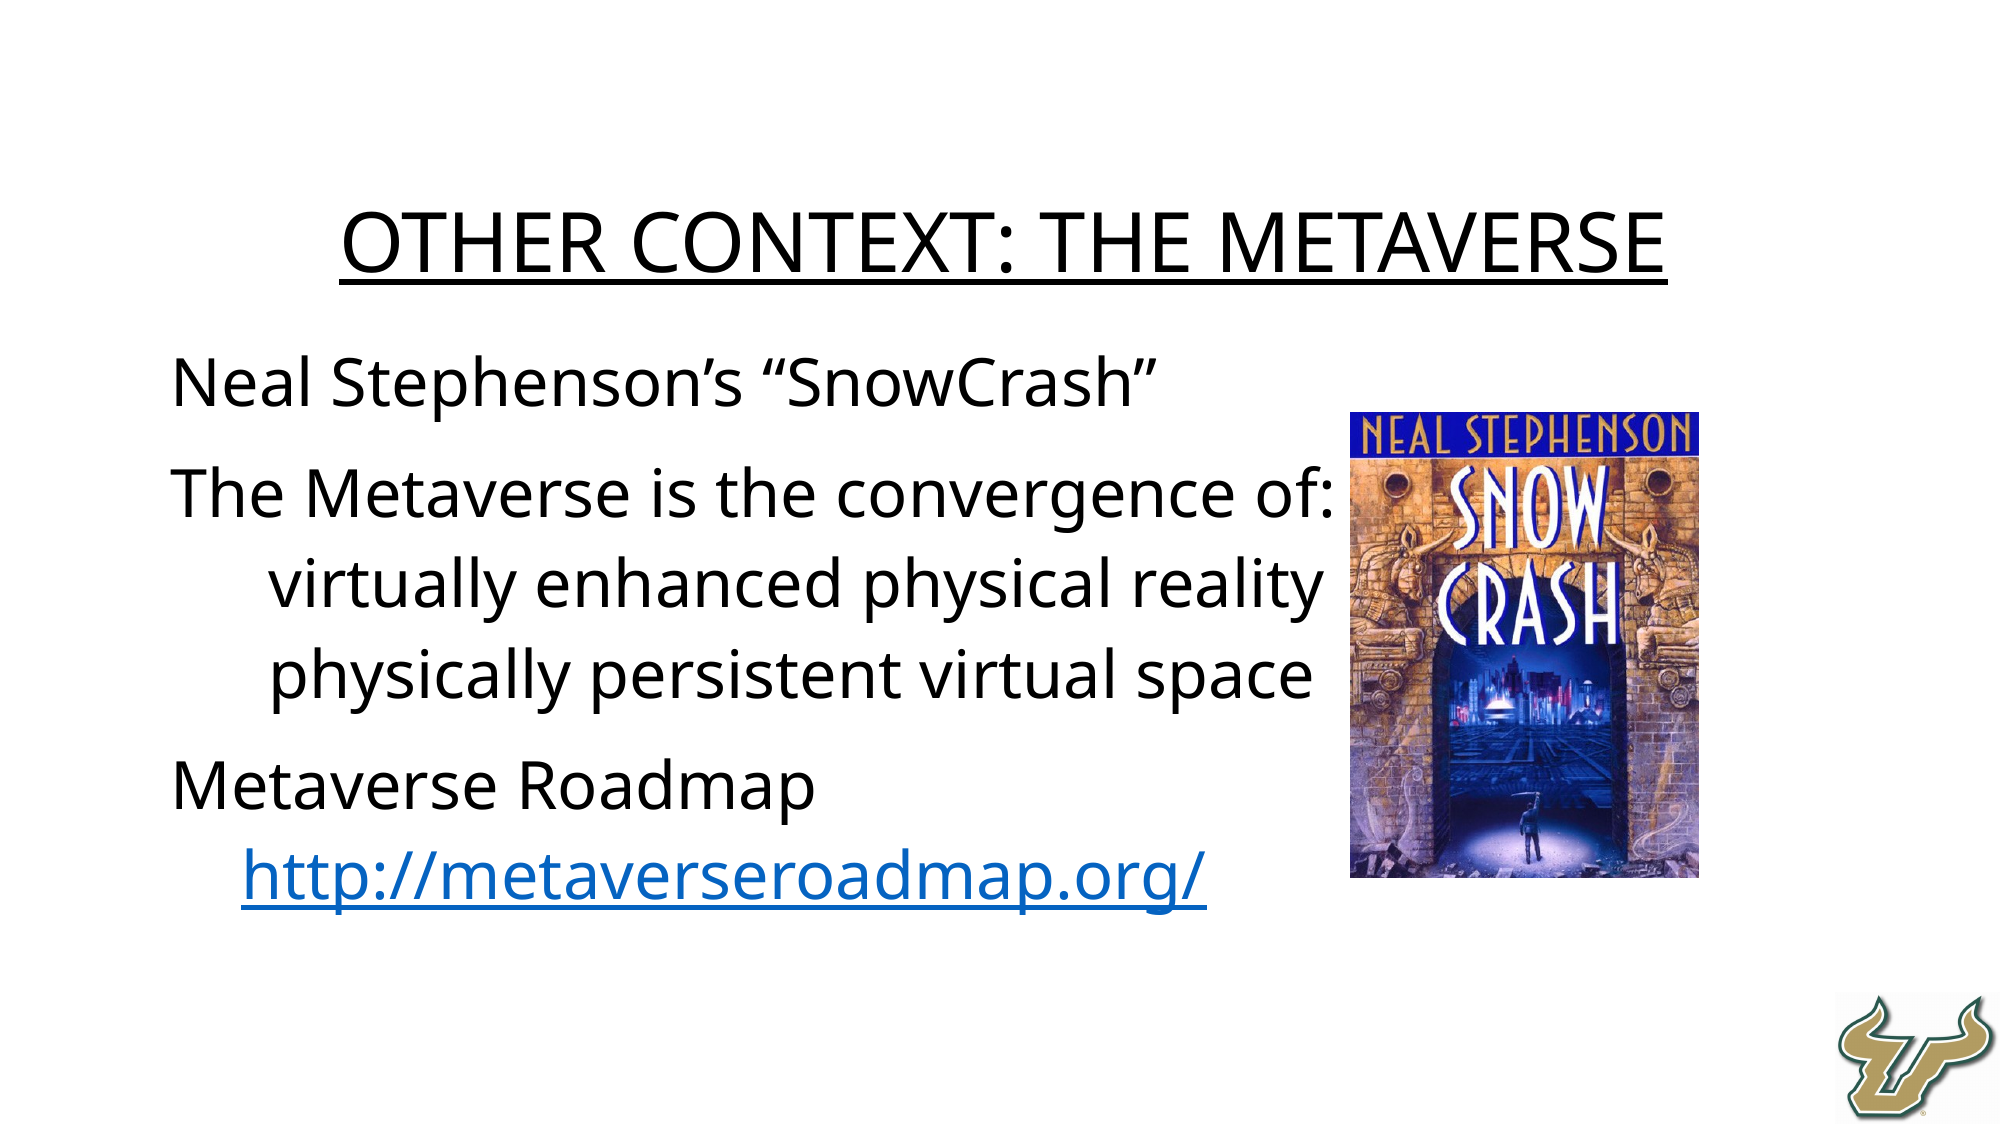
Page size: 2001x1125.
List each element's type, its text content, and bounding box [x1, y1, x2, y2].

picture [1835, 992, 2000, 1124]
text_box [1350, 412, 1699, 878]
list Other Context: The Metaverse Neal Stephenson’s “SnowCrash” The Metaverse is the convergence of: virtually enhanced physical reality physically persistent virtual space Metaverse Roadmap http://metaverseroadmap.org/ [150, 135, 1850, 990]
